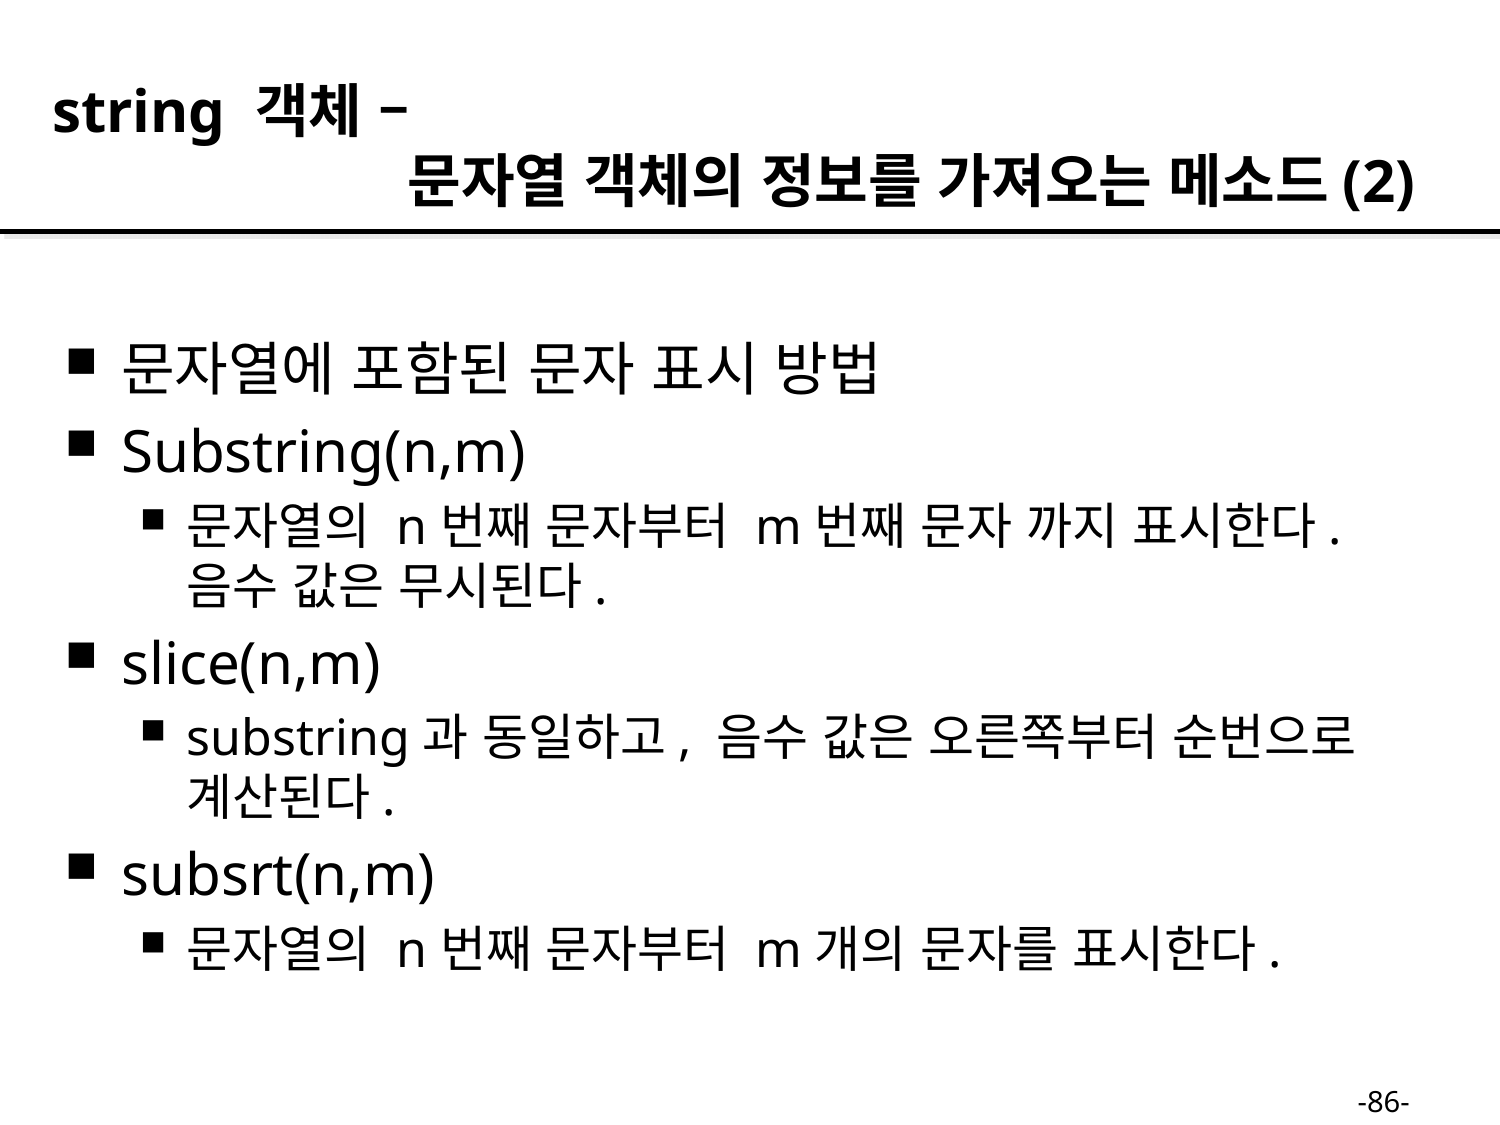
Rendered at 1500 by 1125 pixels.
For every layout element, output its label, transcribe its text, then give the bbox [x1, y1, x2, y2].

text_box string 객체 – 문자열 객체의 정보를 가져오는 메소드(2) [37, 66, 1500, 221]
slide_number -86- [1074, 1075, 1425, 1125]
list 문자열에 포함된 문자 표시 방법 Substring(n,m) 문자열의 n번째 문자부터 m번째 문자 까지 표시한다. 음수 값은 무시된다. slice(n,m) substring과 동일하고, 음수 값은 오른쪽부터 순번으로 계산된다. subsrt(n,m) 문자열의 n번째 문자부터 m개의 문자를 표시한다. [50, 324, 1450, 1050]
